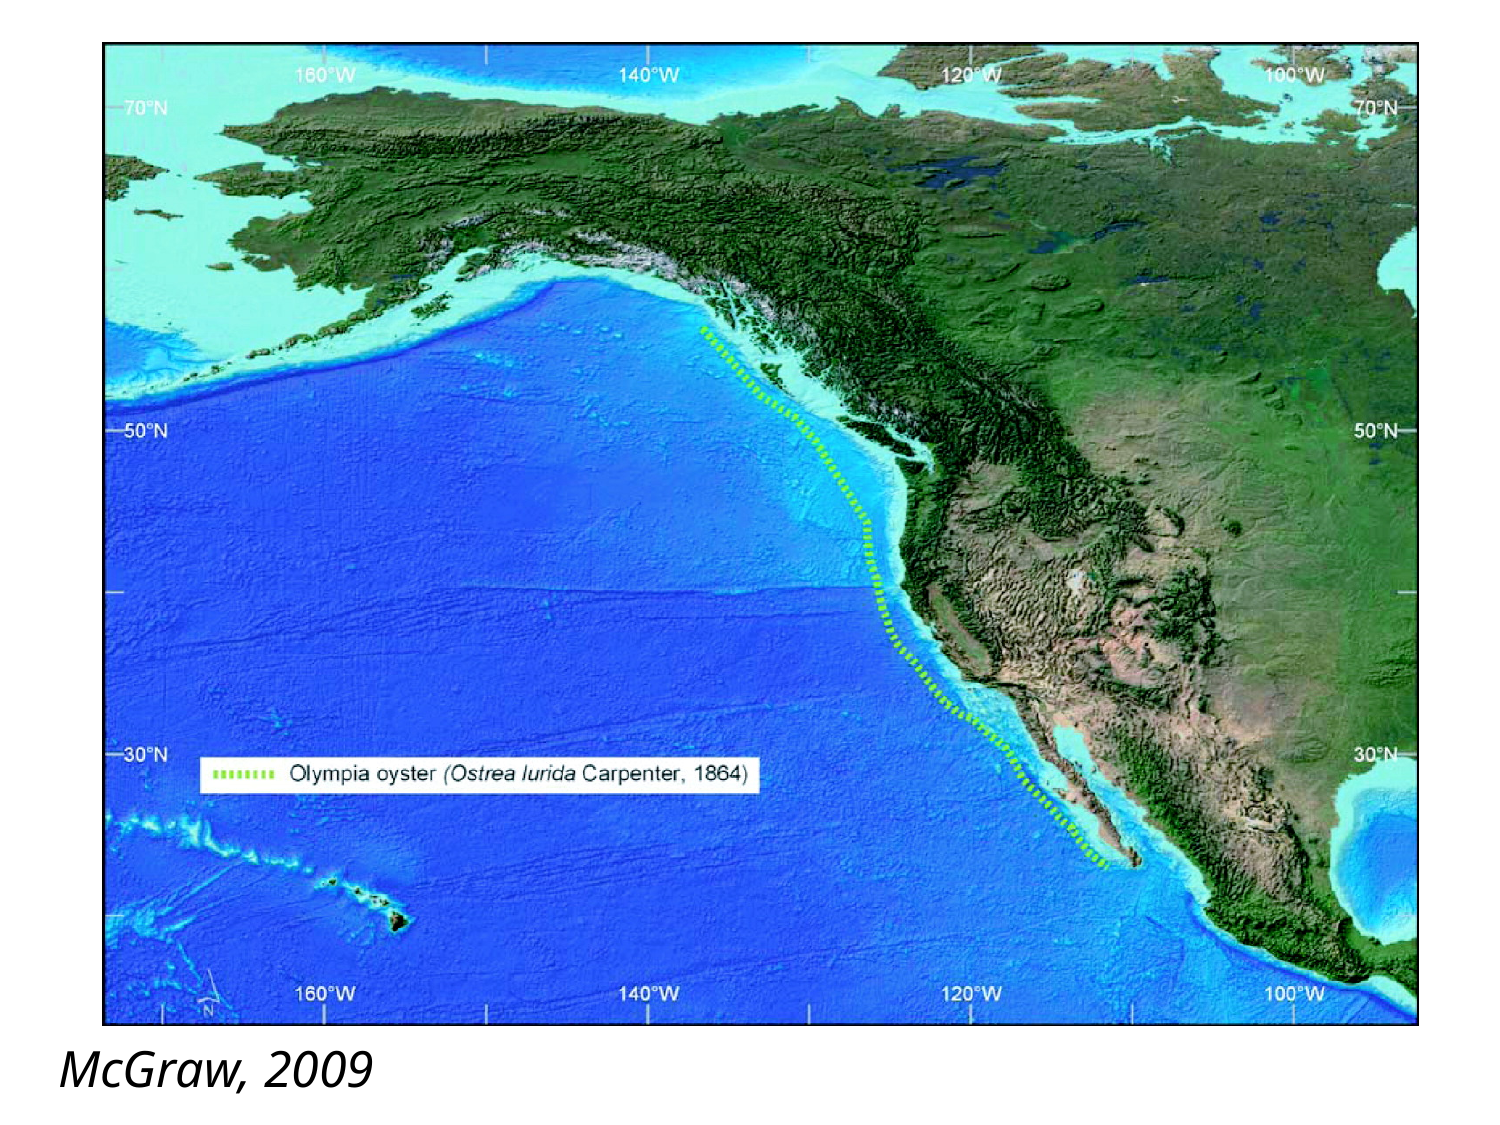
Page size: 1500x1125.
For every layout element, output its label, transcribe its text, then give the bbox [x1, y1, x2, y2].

picture [102, 42, 1419, 1027]
text_box McGraw, 2009 [43, 1030, 811, 1105]
